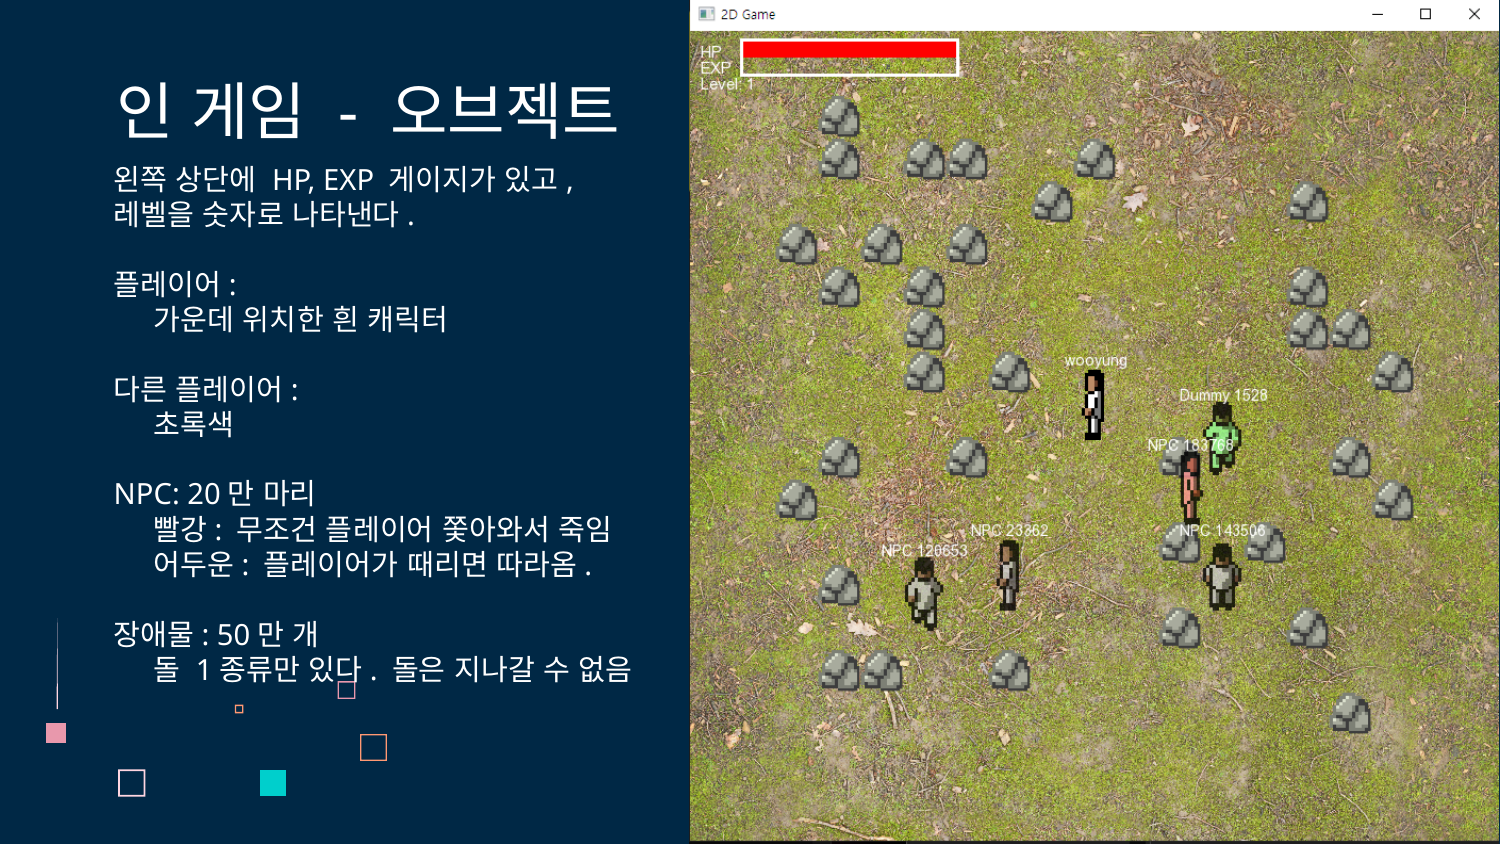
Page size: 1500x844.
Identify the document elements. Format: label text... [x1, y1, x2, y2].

list 왼쪽 상단에 HP, EXP 게이지가 있고, 레벨을 숫자로 나타낸다. 플레이어: 가운데 위치한 흰 캐릭터 다른 플레이어: 초록색 NPC: 20만 마리 빨강: 무조건 플레이어 쫓아와서 죽임 어두운: 플레이어가 때리면 따라옴. 장애물: 50만 개 돌 1종류만 있다. 돌은 지나갈 수 없음 [98, 146, 679, 751]
title 인 게임 - 오브젝트 [101, 67, 674, 163]
picture [689, 0, 1500, 844]
